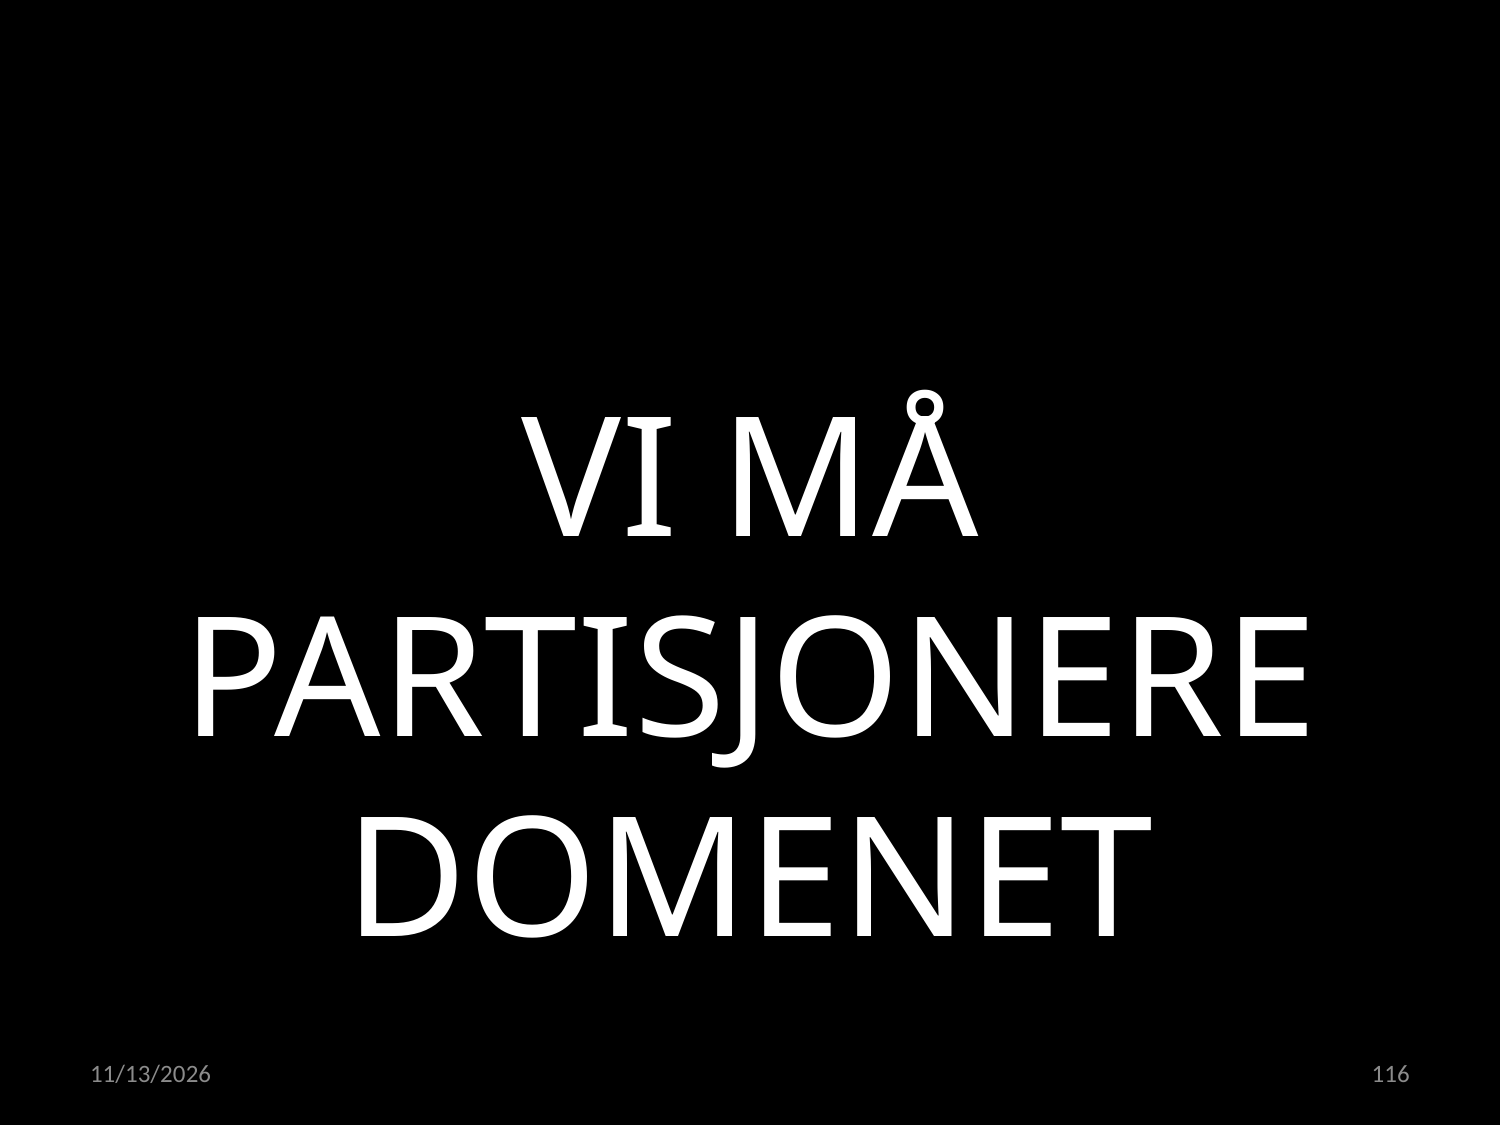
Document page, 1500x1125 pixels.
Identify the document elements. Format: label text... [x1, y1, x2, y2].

slide_number 116 [1074, 1042, 1425, 1103]
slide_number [75, 1042, 425, 1103]
text_box VI MÅ PARTISJONERE DOMENET [0, 361, 1500, 464]
